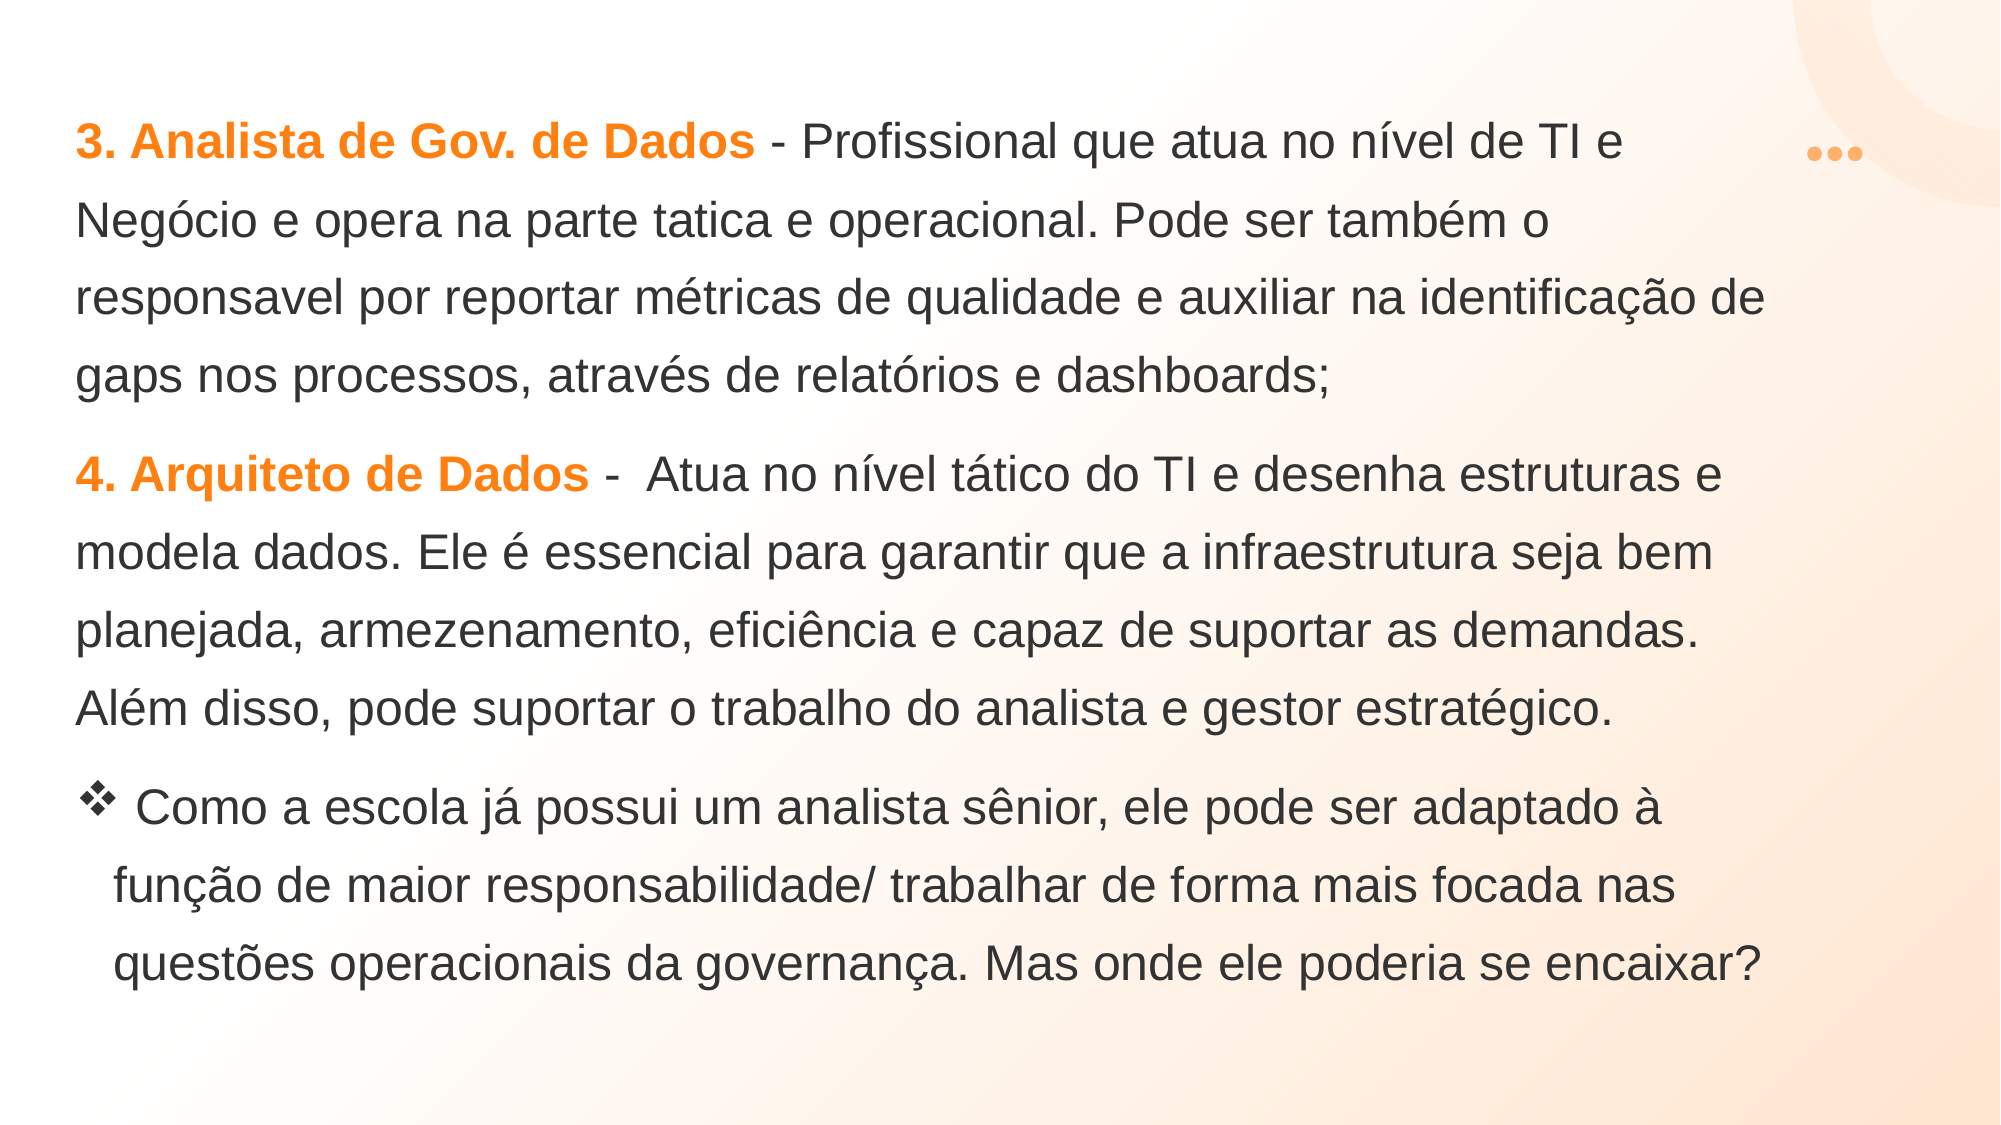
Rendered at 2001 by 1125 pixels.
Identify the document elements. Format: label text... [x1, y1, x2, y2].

list 3. Analista de Gov. de Dados - Profissional que atua no nível de TI e Negócio e opera na parte tatica e operacional. Pode ser também o responsavel por reportar métricas de qualidade e auxiliar na identificação de gaps nos processos, através de relatórios e dashboards; 4. Arquiteto de Dados - Atua no nível tático do TI e desenha estruturas e modela dados. Ele é essencial para garantir que a infraestrutura seja bem planejada, armezenamento, eficiência e capaz de suportar as demandas. Além disso, pode suportar o trabalho do analista e gestor estratégico. Como a escola já possui um analista sênior, ele pode ser adaptado à função de maior responsabilidade/ trabalhar de forma mais focada nas questões operacionais da governança. Mas onde ele poderia se encaixar? [75, 91, 1772, 1075]
